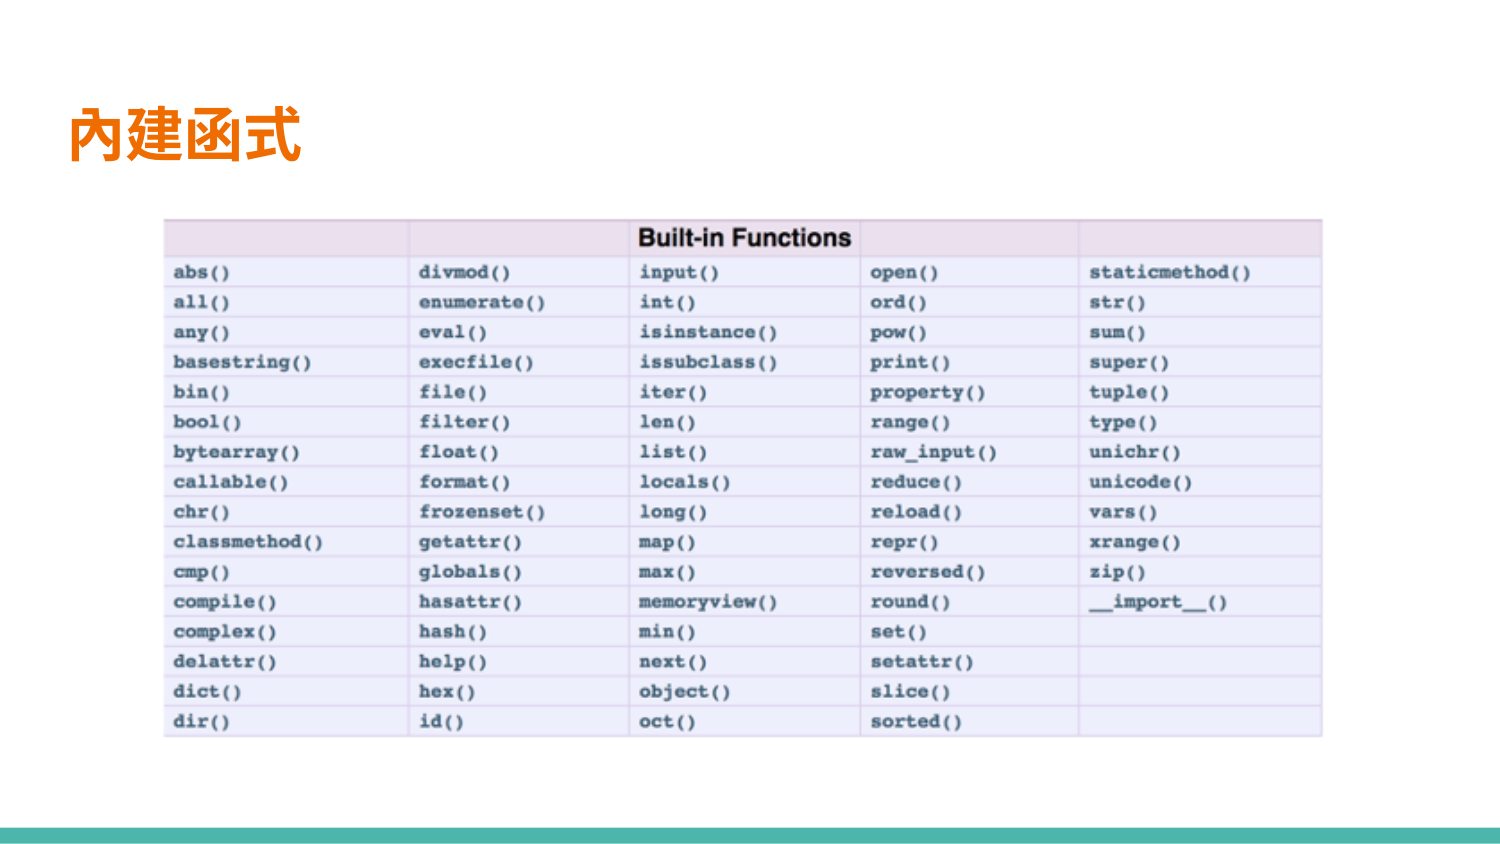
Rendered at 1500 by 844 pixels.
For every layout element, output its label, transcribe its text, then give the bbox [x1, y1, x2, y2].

title 內建函式 [51, 72, 1449, 189]
picture [153, 207, 1334, 750]
